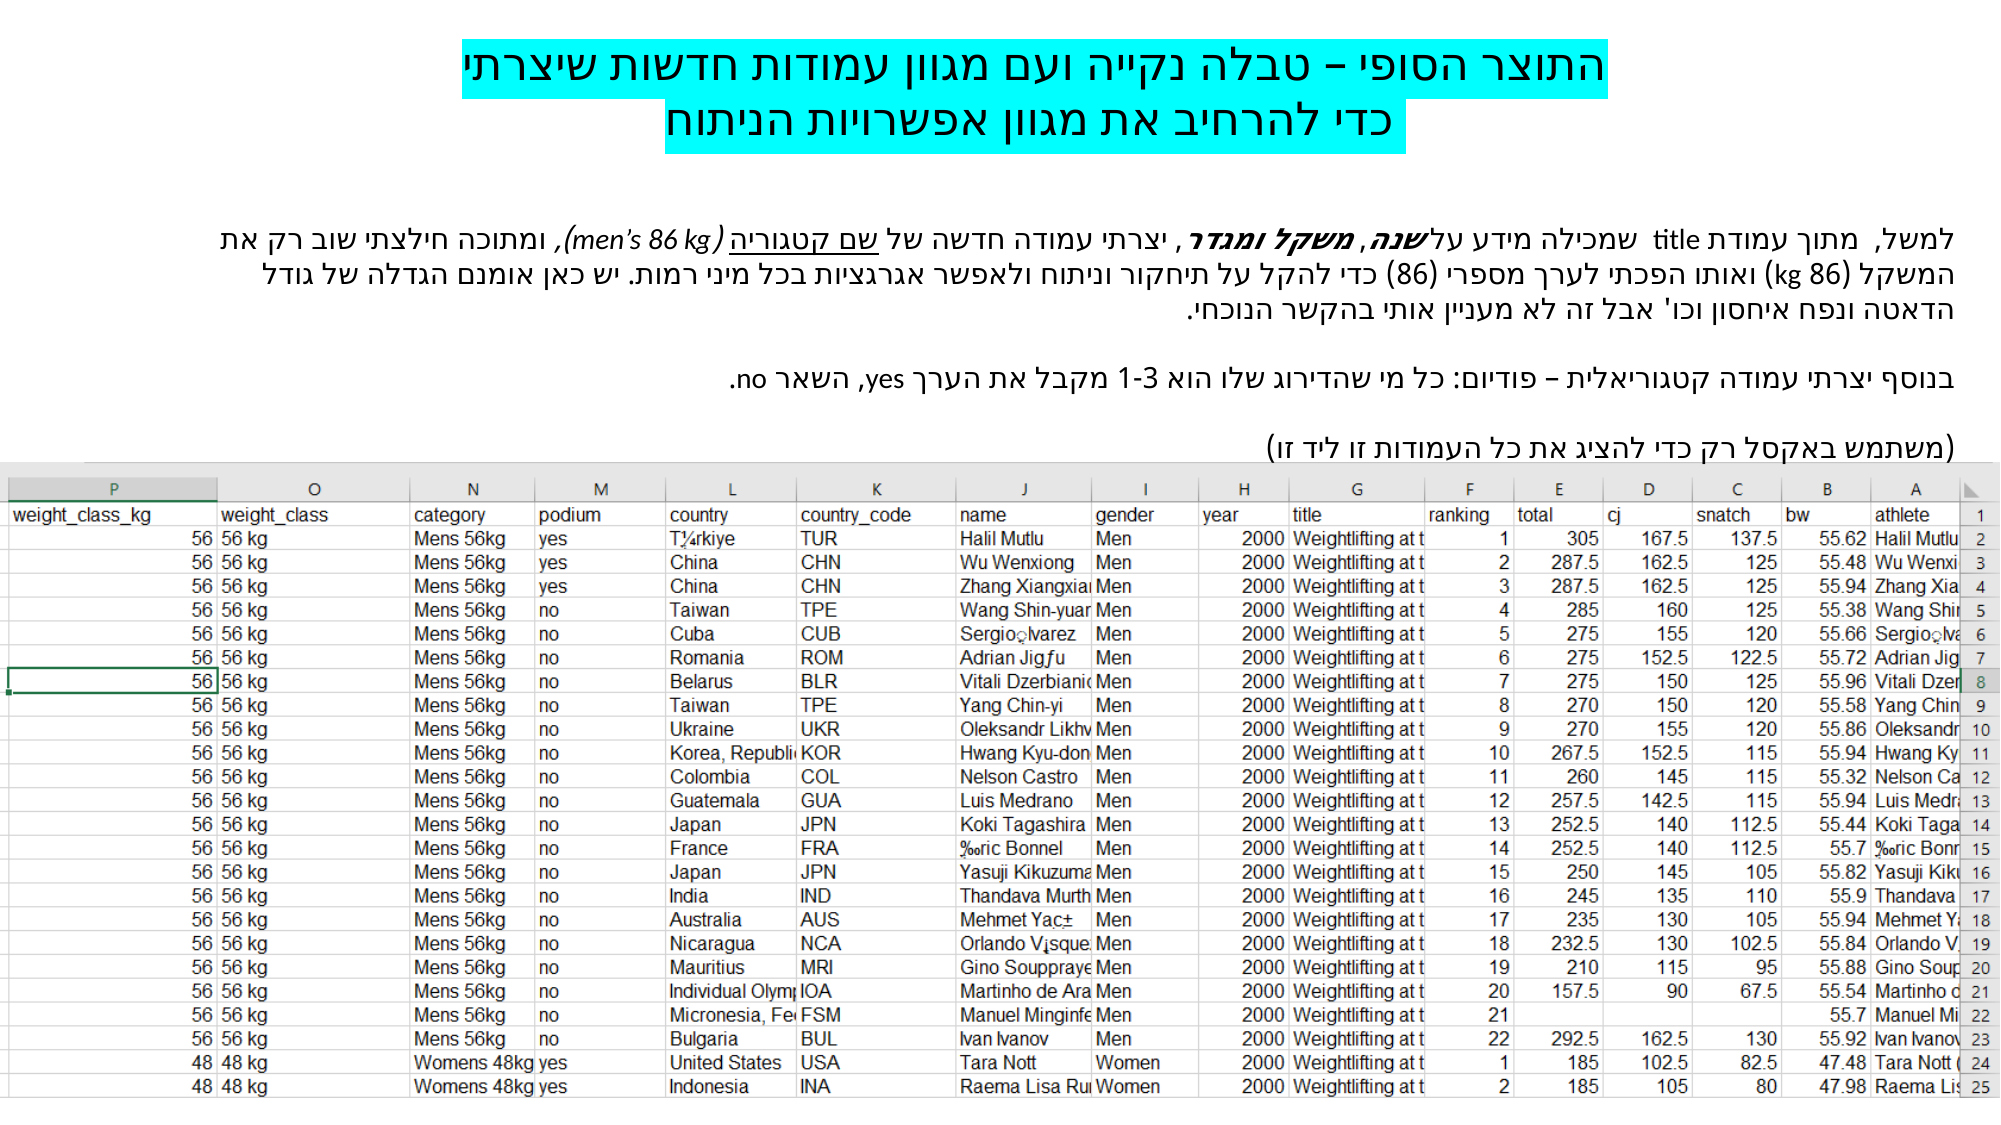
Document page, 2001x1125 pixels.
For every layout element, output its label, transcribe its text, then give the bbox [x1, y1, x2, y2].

text_box התוצר הסופי – טבלה נקייה ועם מגוון עמודות חדשות שיצרתי כדי להרחיב את מגוון אפשרויות הניתוח [336, 27, 1734, 152]
picture [0, 462, 2000, 1098]
text_box למשל, מתוך עמודת title שמכילה מידע על שנה, משקל ומגדר, יצרתי עמודה חדשה של שם קטגוריה (men’s 86 kg), ומתוכה חילצתי שוב רק את המשקל (86 kg) ואותו הפכתי לערך מספרי (86) כדי להקל על תיחקור וניתוח ולאפשר אגרגציות בכל מיני רמות. יש כאן אומנם הגדלה של גודל הדאטה ונפח איחסון וכו' אבל זה לא מעניין אותי בהקשר הנוכחי. בנוסף יצרתי עמודה קטגוריאלית – פודיום: כל מי שהדירוג שלו הוא 1-3 מקבל את הערך yes, השאר no. (משתמש באקסל רק כדי להציג את כל העמודות זו ליד זו) [151, 212, 1971, 462]
